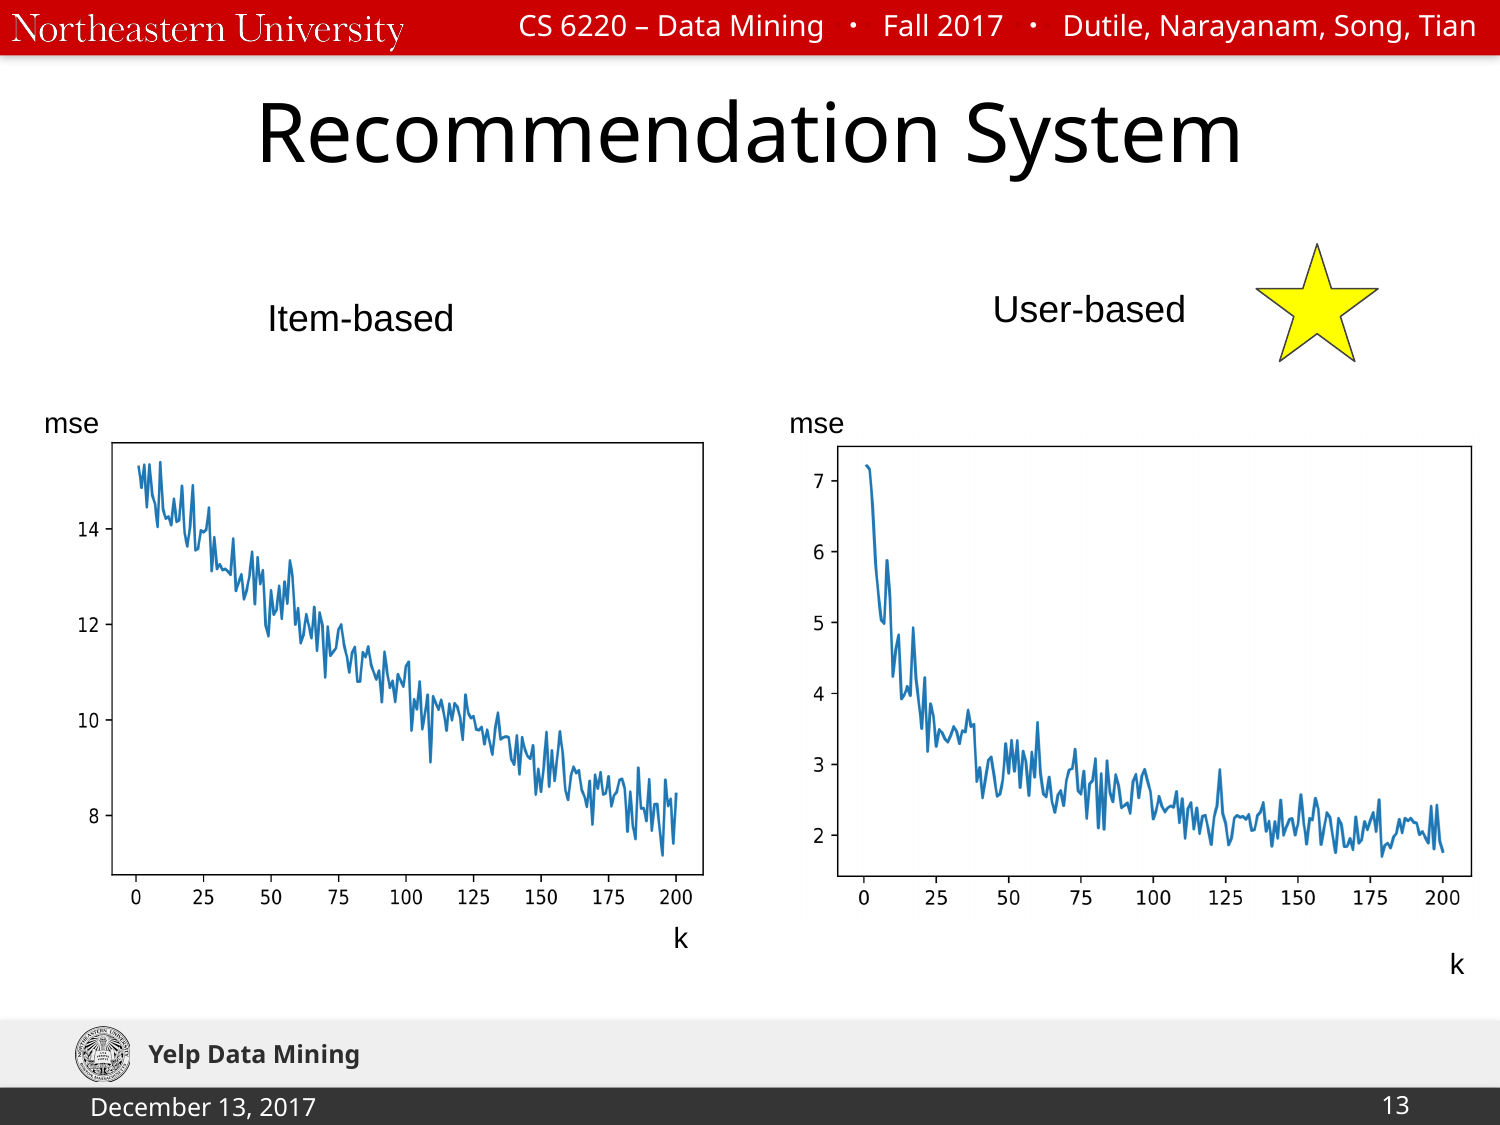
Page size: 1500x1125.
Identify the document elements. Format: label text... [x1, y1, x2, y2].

picture [75, 1026, 130, 1082]
picture [780, 426, 1500, 922]
picture [30, 385, 751, 927]
slide_number ‹#› [1245, 1087, 1425, 1125]
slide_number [75, 1087, 451, 1125]
title Recommendation System [75, 80, 1425, 179]
text_box User-based [977, 270, 1336, 369]
text_box [1256, 243, 1379, 362]
text_box k [658, 934, 737, 979]
text_box Item-based [252, 278, 516, 377]
text_box k [1435, 930, 1500, 1005]
footer Yelp Data Mining [133, 1029, 1425, 1079]
picture [11, 14, 404, 53]
text_box mse [774, 389, 1196, 427]
